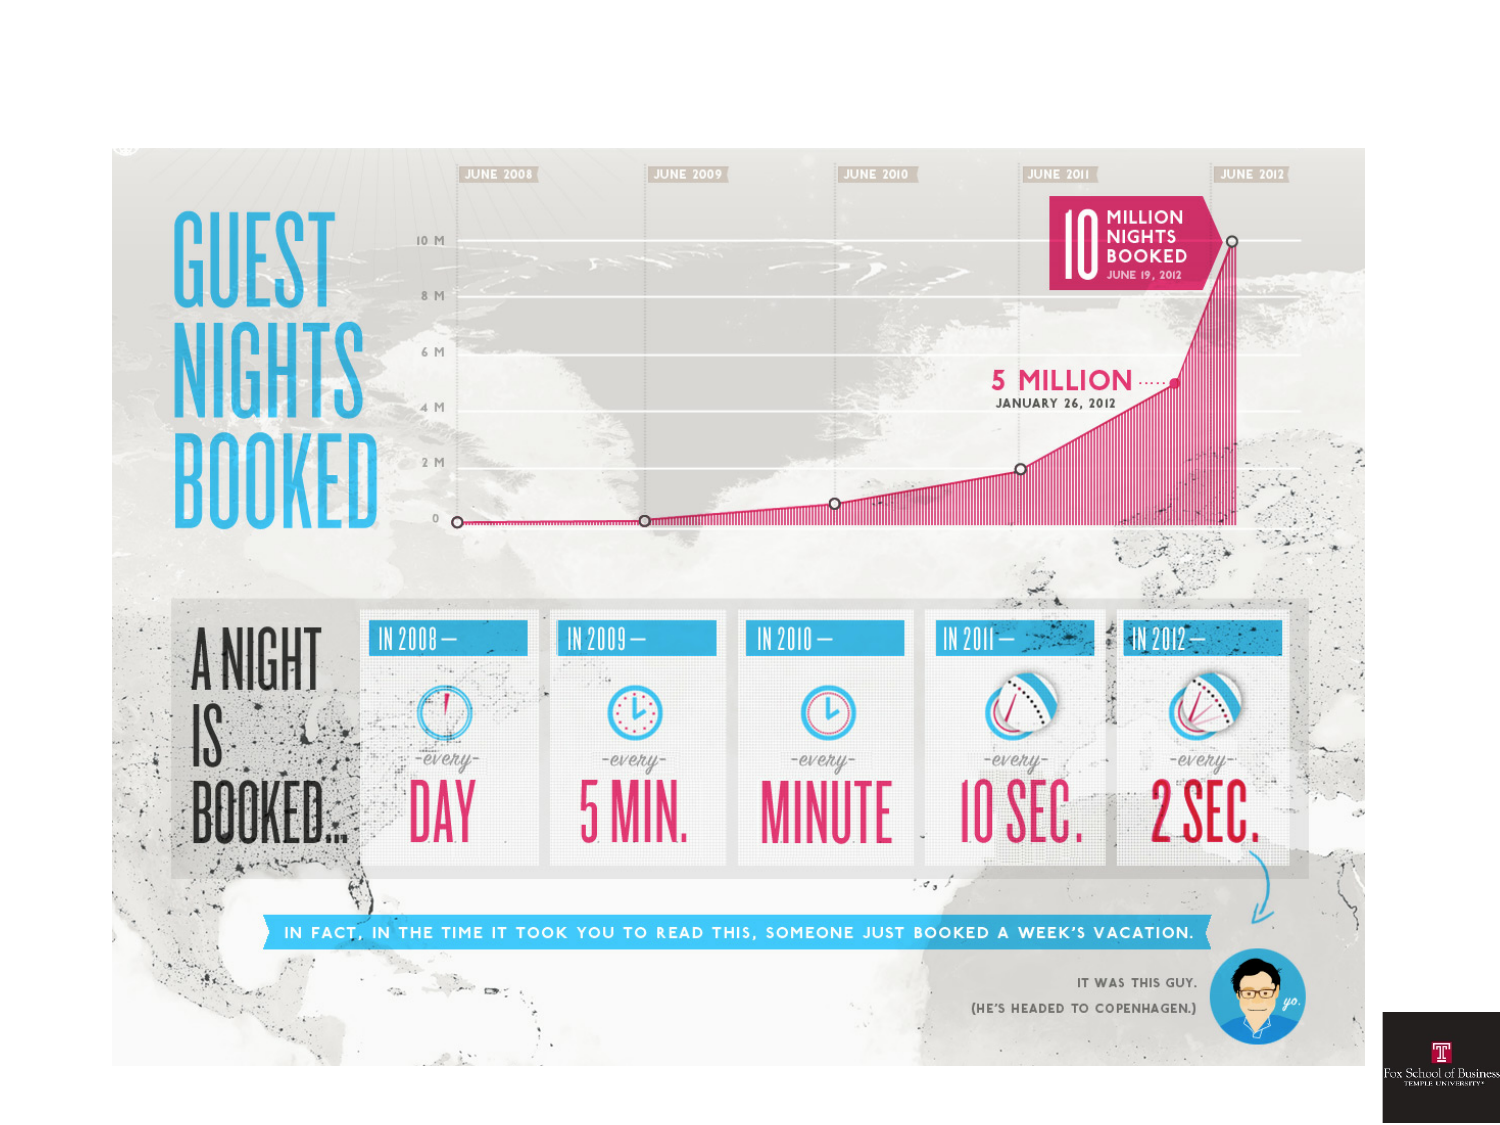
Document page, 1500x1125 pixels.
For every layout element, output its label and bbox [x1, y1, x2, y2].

picture [1382, 1012, 1500, 1123]
picture [111, 148, 1365, 1066]
